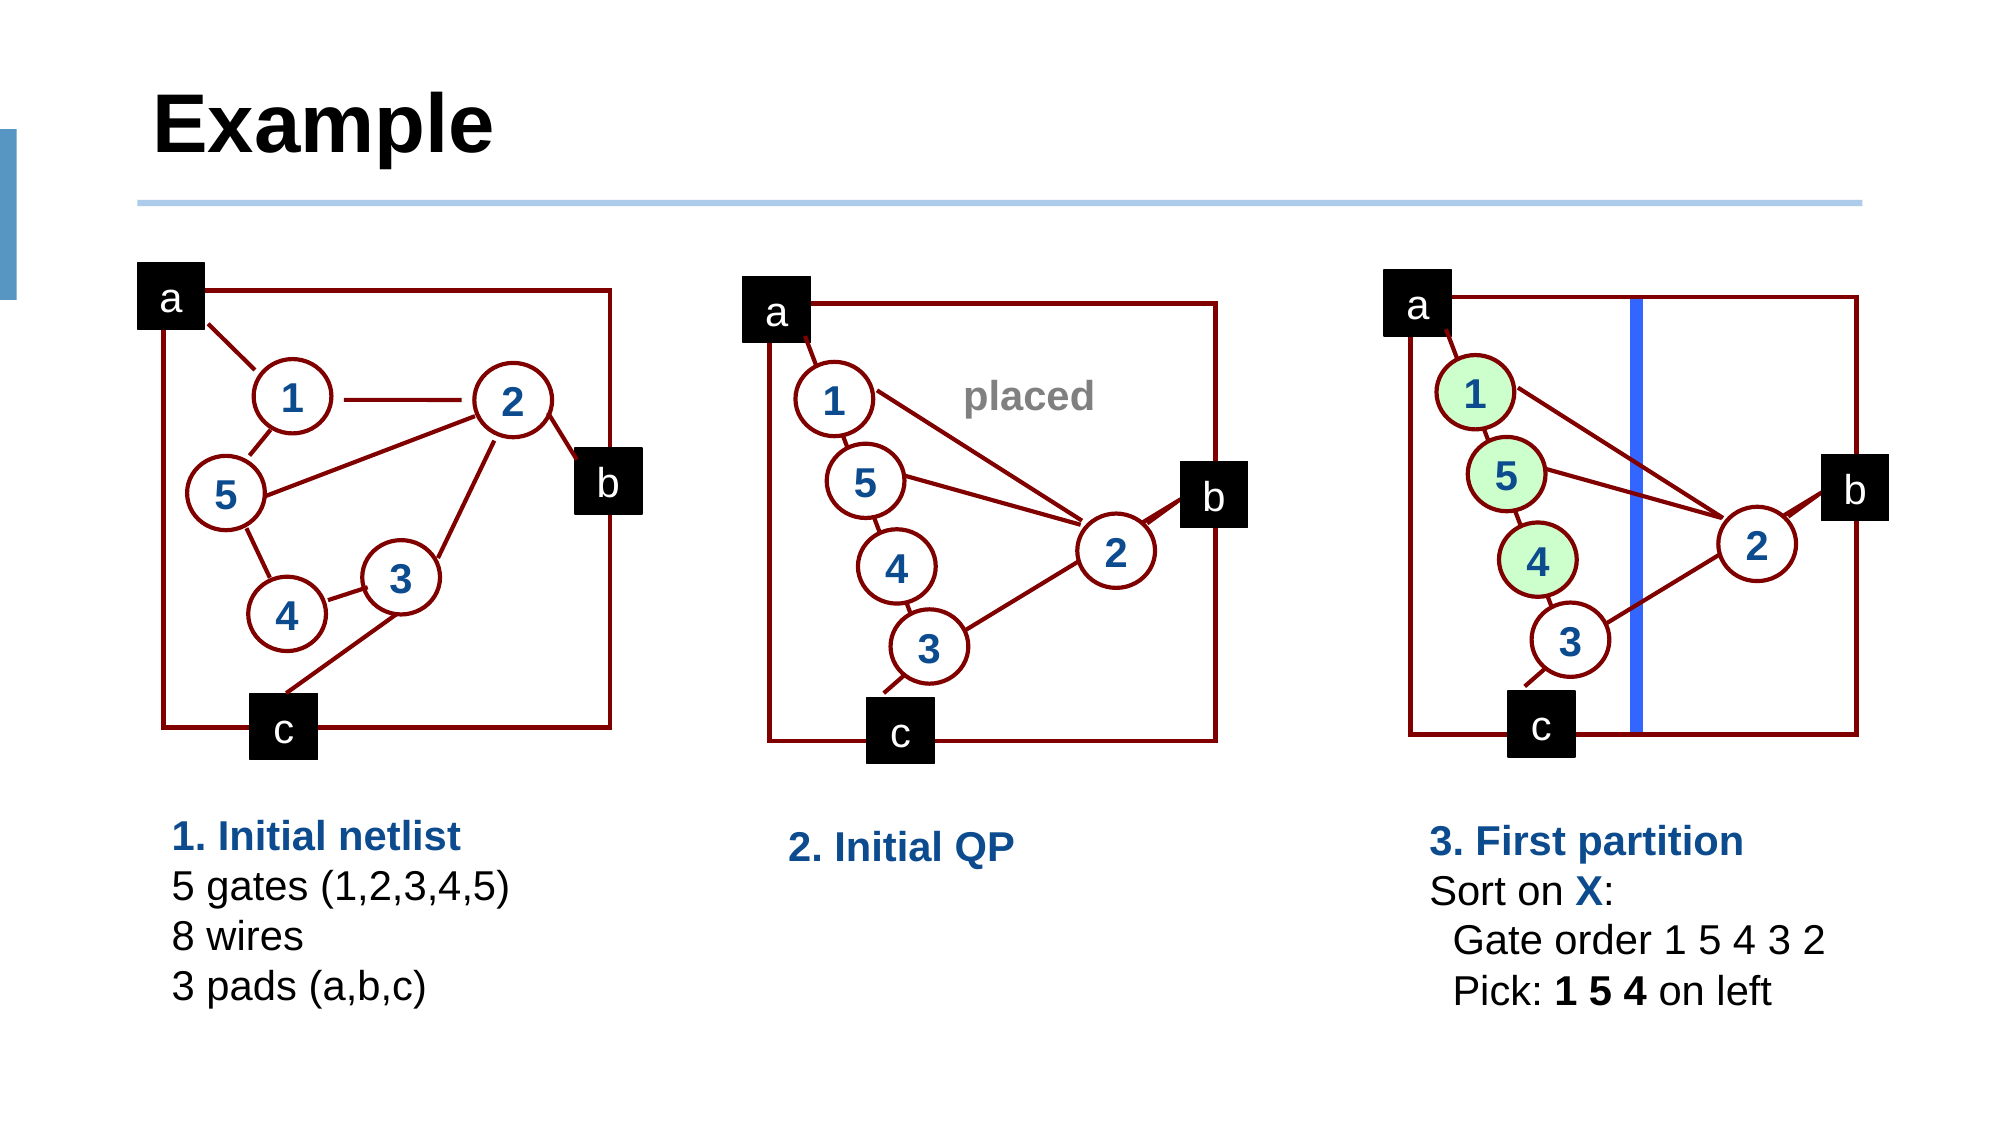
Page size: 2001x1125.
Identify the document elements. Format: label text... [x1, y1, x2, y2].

text_box 3 [362, 540, 441, 615]
text_box 5 [187, 455, 265, 531]
text_box a [137, 263, 205, 330]
text_box [163, 290, 610, 728]
title Example [137, 42, 1863, 208]
text_box 2 [474, 362, 553, 438]
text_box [743, 276, 1248, 879]
text_box 1. Initial netlist 5 gates (1,2,3,4,5) 8 wires 3 pads (a,b,c) [156, 801, 526, 1017]
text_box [1384, 269, 1889, 1023]
text_box c [250, 693, 318, 760]
text_box 1 [253, 359, 332, 434]
text_box b [574, 447, 642, 514]
text_box 4 [248, 576, 326, 652]
